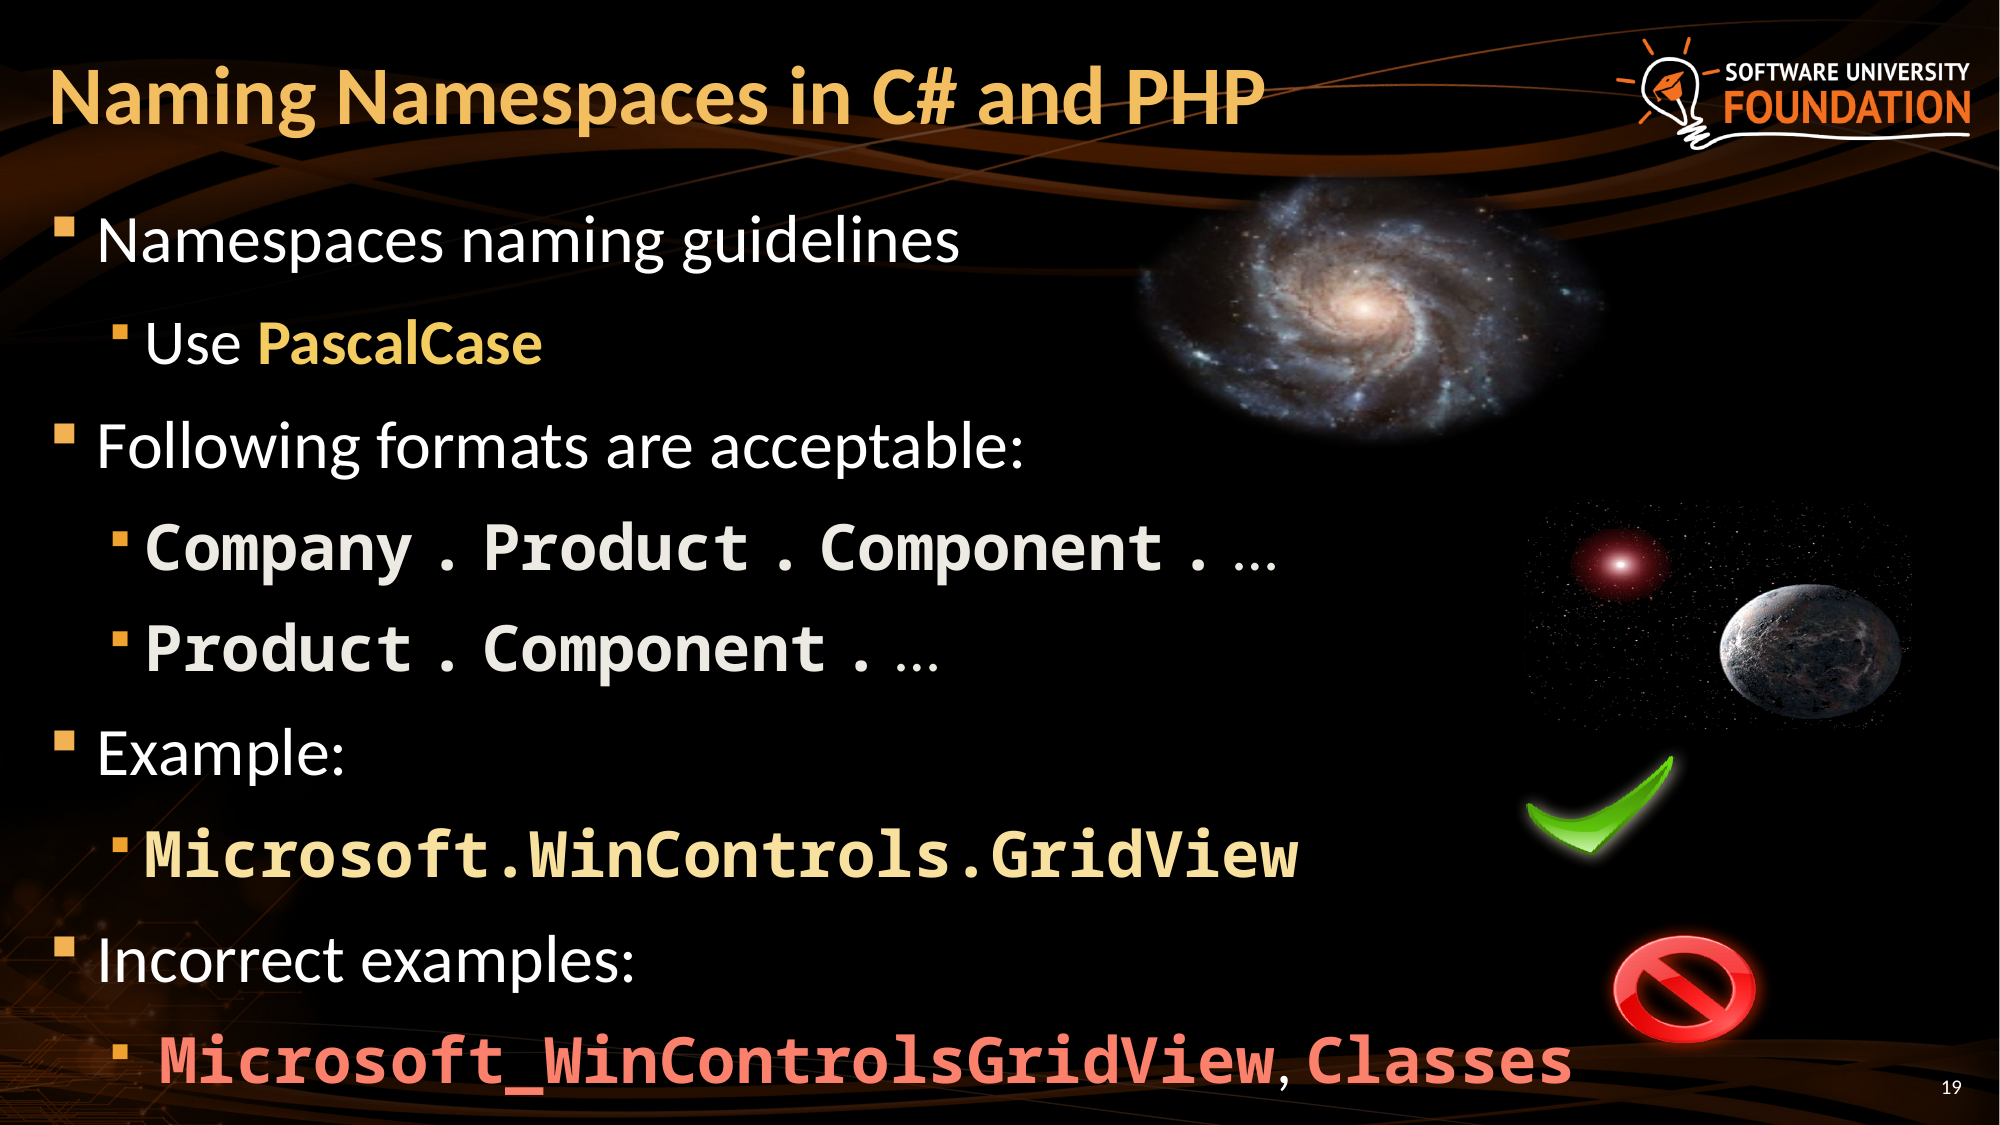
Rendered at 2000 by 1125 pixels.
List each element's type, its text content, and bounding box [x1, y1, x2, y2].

list Give to boolean variables names that imply true or false Use positive boolean variable names Incorrect example: Examples: hasPendingPayment, customerFound, validAddress, positiveBalance, isPrime Incorrect examples: notFound, findCustomerById, player, programStop, run, list, isUnsuccessfull [1500, 733, 1692, 883]
title Naming Namespaces in C# and PHP [1602, 925, 1771, 1055]
list Namespaces naming guidelines Use PascalCase Following formats are acceptable: Company . Product . Component . … Product . Component . … Example: Microsoft.WinControls.GridView Incorrect examples: Microsoft_WinControlsGridView, Classes [31, 188, 1968, 1103]
picture [0, 0, 2000, 1125]
title Naming Namespaces in C# and PHP [30, 6, 1602, 189]
slide_number 20 [1761, 937, 1765, 1044]
